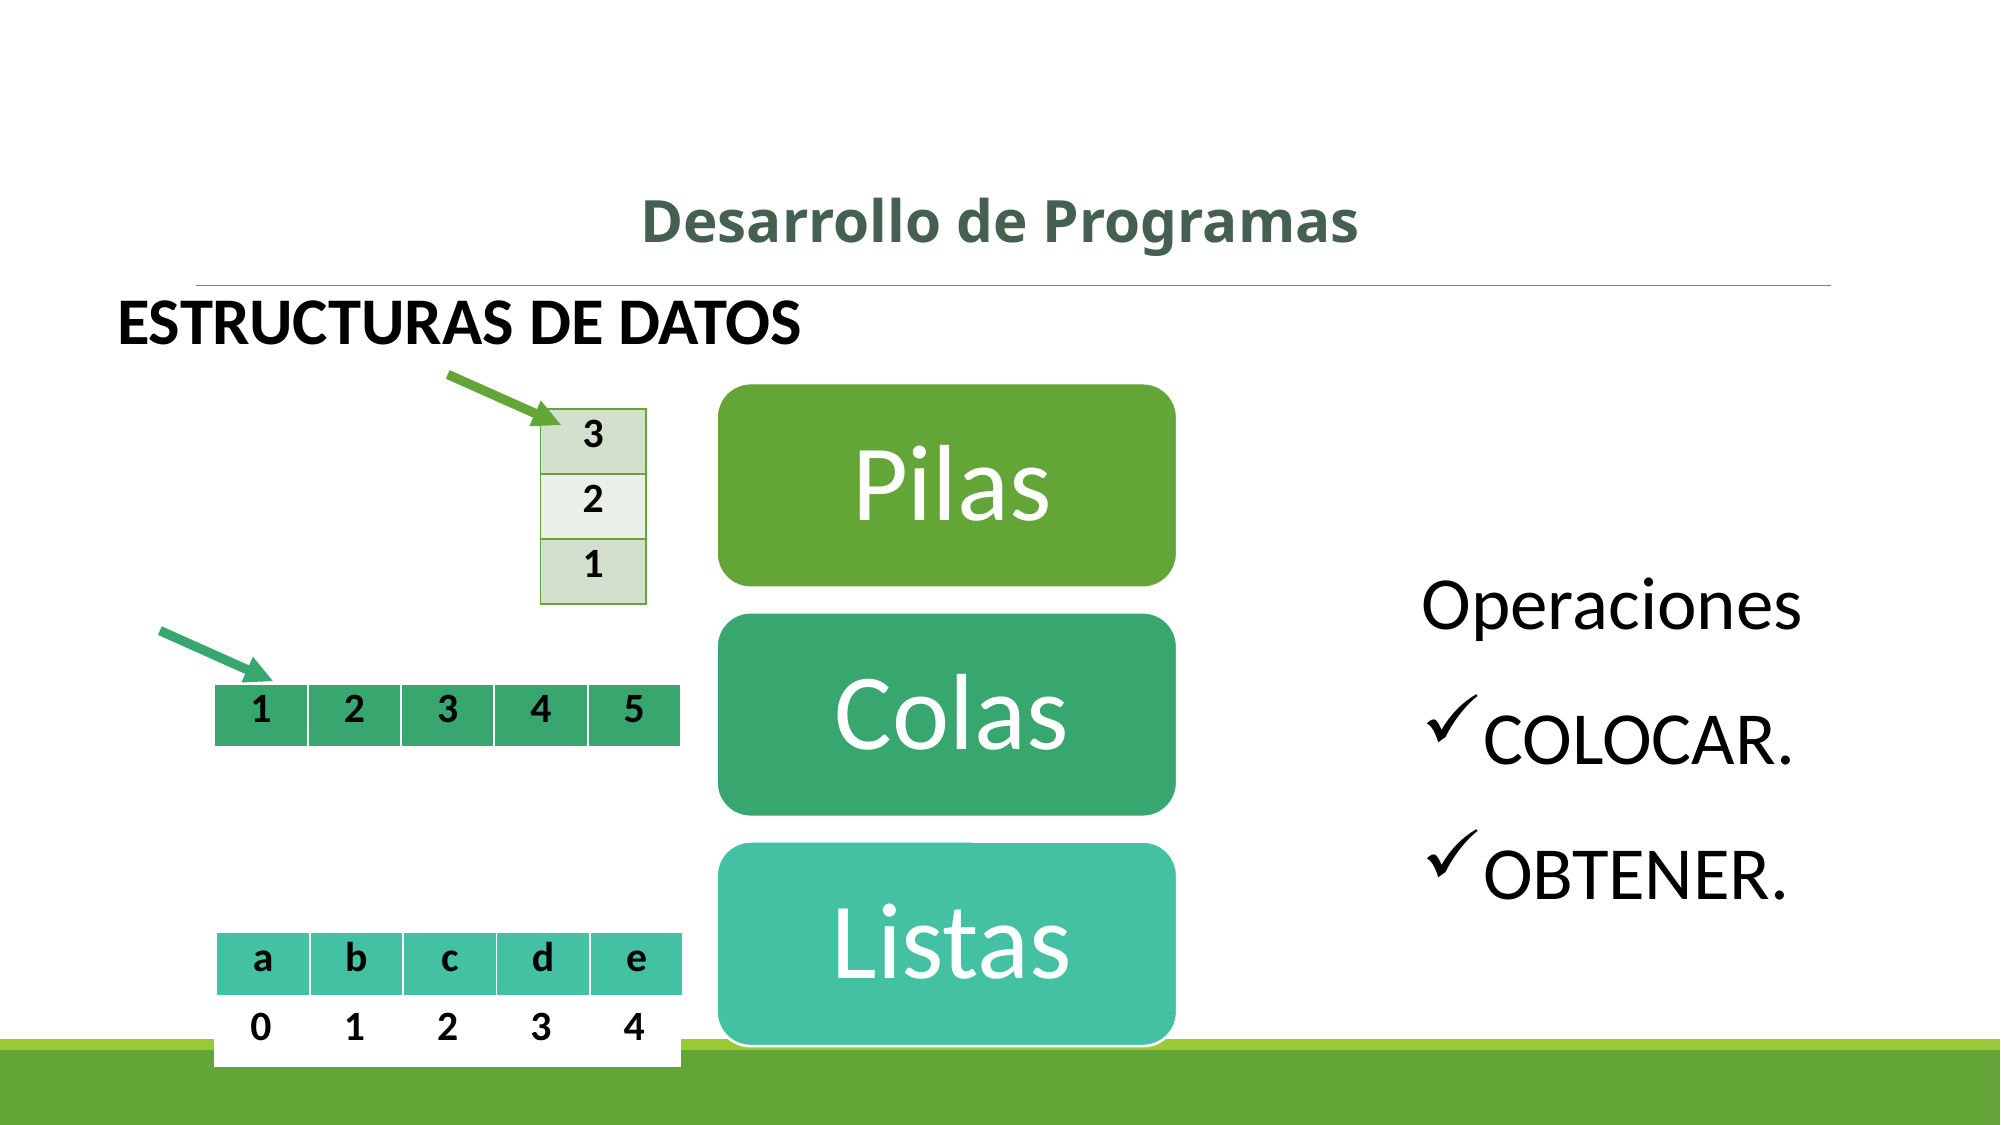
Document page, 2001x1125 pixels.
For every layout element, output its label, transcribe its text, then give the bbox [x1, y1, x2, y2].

text_box Operaciones COLOCAR. OBTENER. [1406, 502, 1869, 923]
table_header 2 [401, 1002, 494, 1067]
table_header a [217, 933, 309, 995]
table_header c [404, 933, 496, 995]
text_box ESTRUCTURAS DE DATOS [102, 270, 1290, 366]
table_header 4 [495, 685, 587, 746]
table_header 3 [494, 1002, 588, 1067]
table_header 1 [215, 685, 307, 746]
table_cell 1 [541, 540, 645, 603]
table_header e [591, 933, 682, 995]
table_header 1 [308, 1002, 401, 1067]
table_header 3 [402, 685, 493, 746]
table_header 3 [541, 410, 645, 473]
table_header 5 [589, 685, 680, 746]
table_header 4 [588, 1002, 681, 1067]
text_box Desarrollo de Programas [325, 184, 1675, 256]
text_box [159, 630, 274, 682]
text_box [447, 373, 562, 426]
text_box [1293, 204, 1676, 433]
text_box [715, 381, 1178, 1048]
table_header 0 [214, 1002, 308, 1067]
table_cell 2 [541, 475, 645, 538]
table_header b [311, 933, 402, 995]
table_header 2 [309, 685, 400, 746]
table_header d [497, 933, 589, 995]
